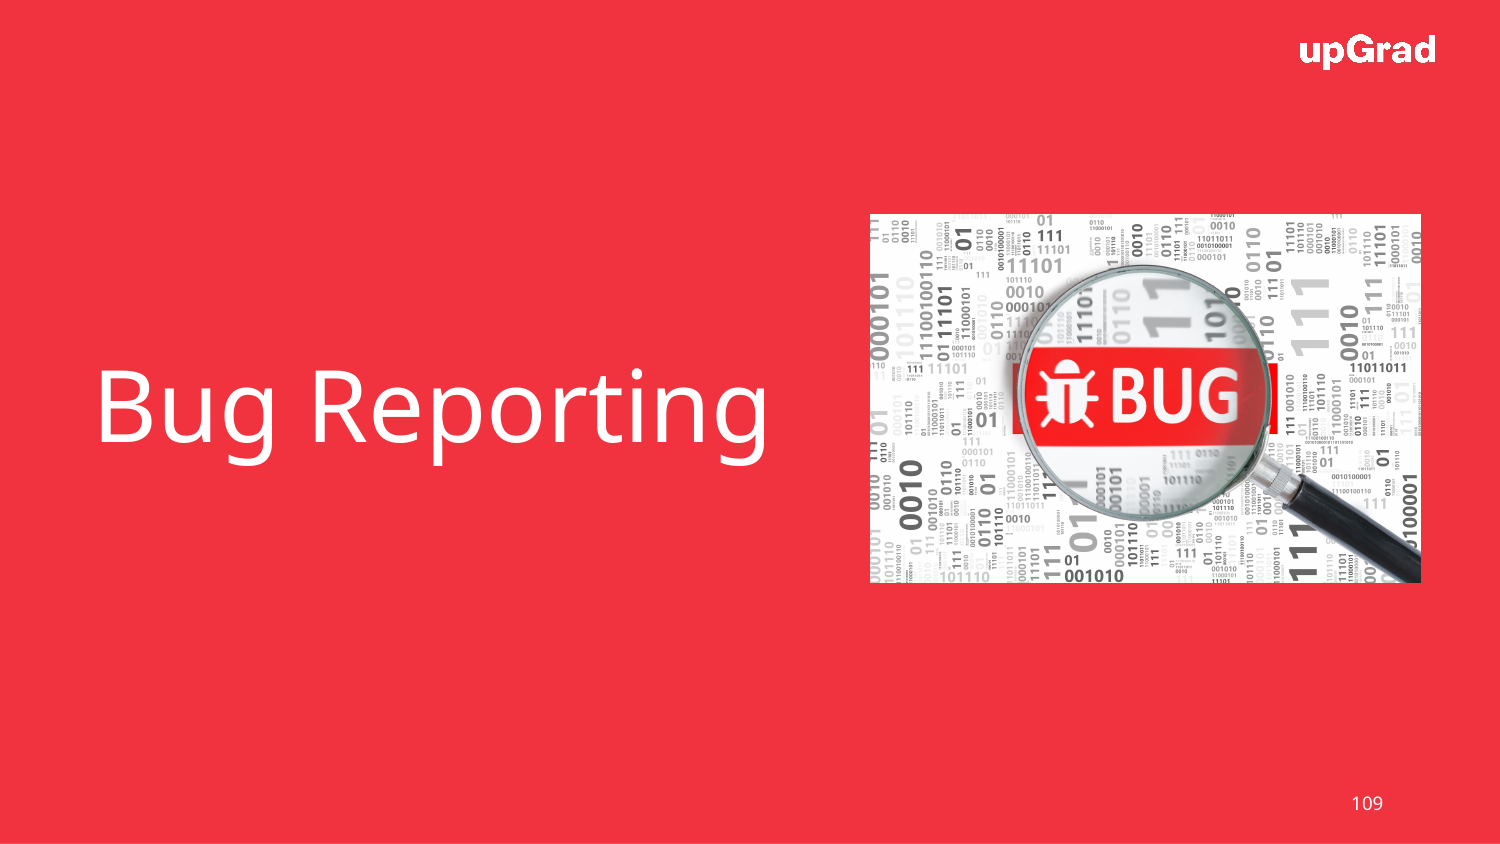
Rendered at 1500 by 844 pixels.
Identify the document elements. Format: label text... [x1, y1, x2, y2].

slide_number 109 [1060, 782, 1399, 827]
picture [1300, 34, 1435, 70]
picture [870, 213, 1421, 583]
text_box Bug Reporting [77, 348, 865, 495]
